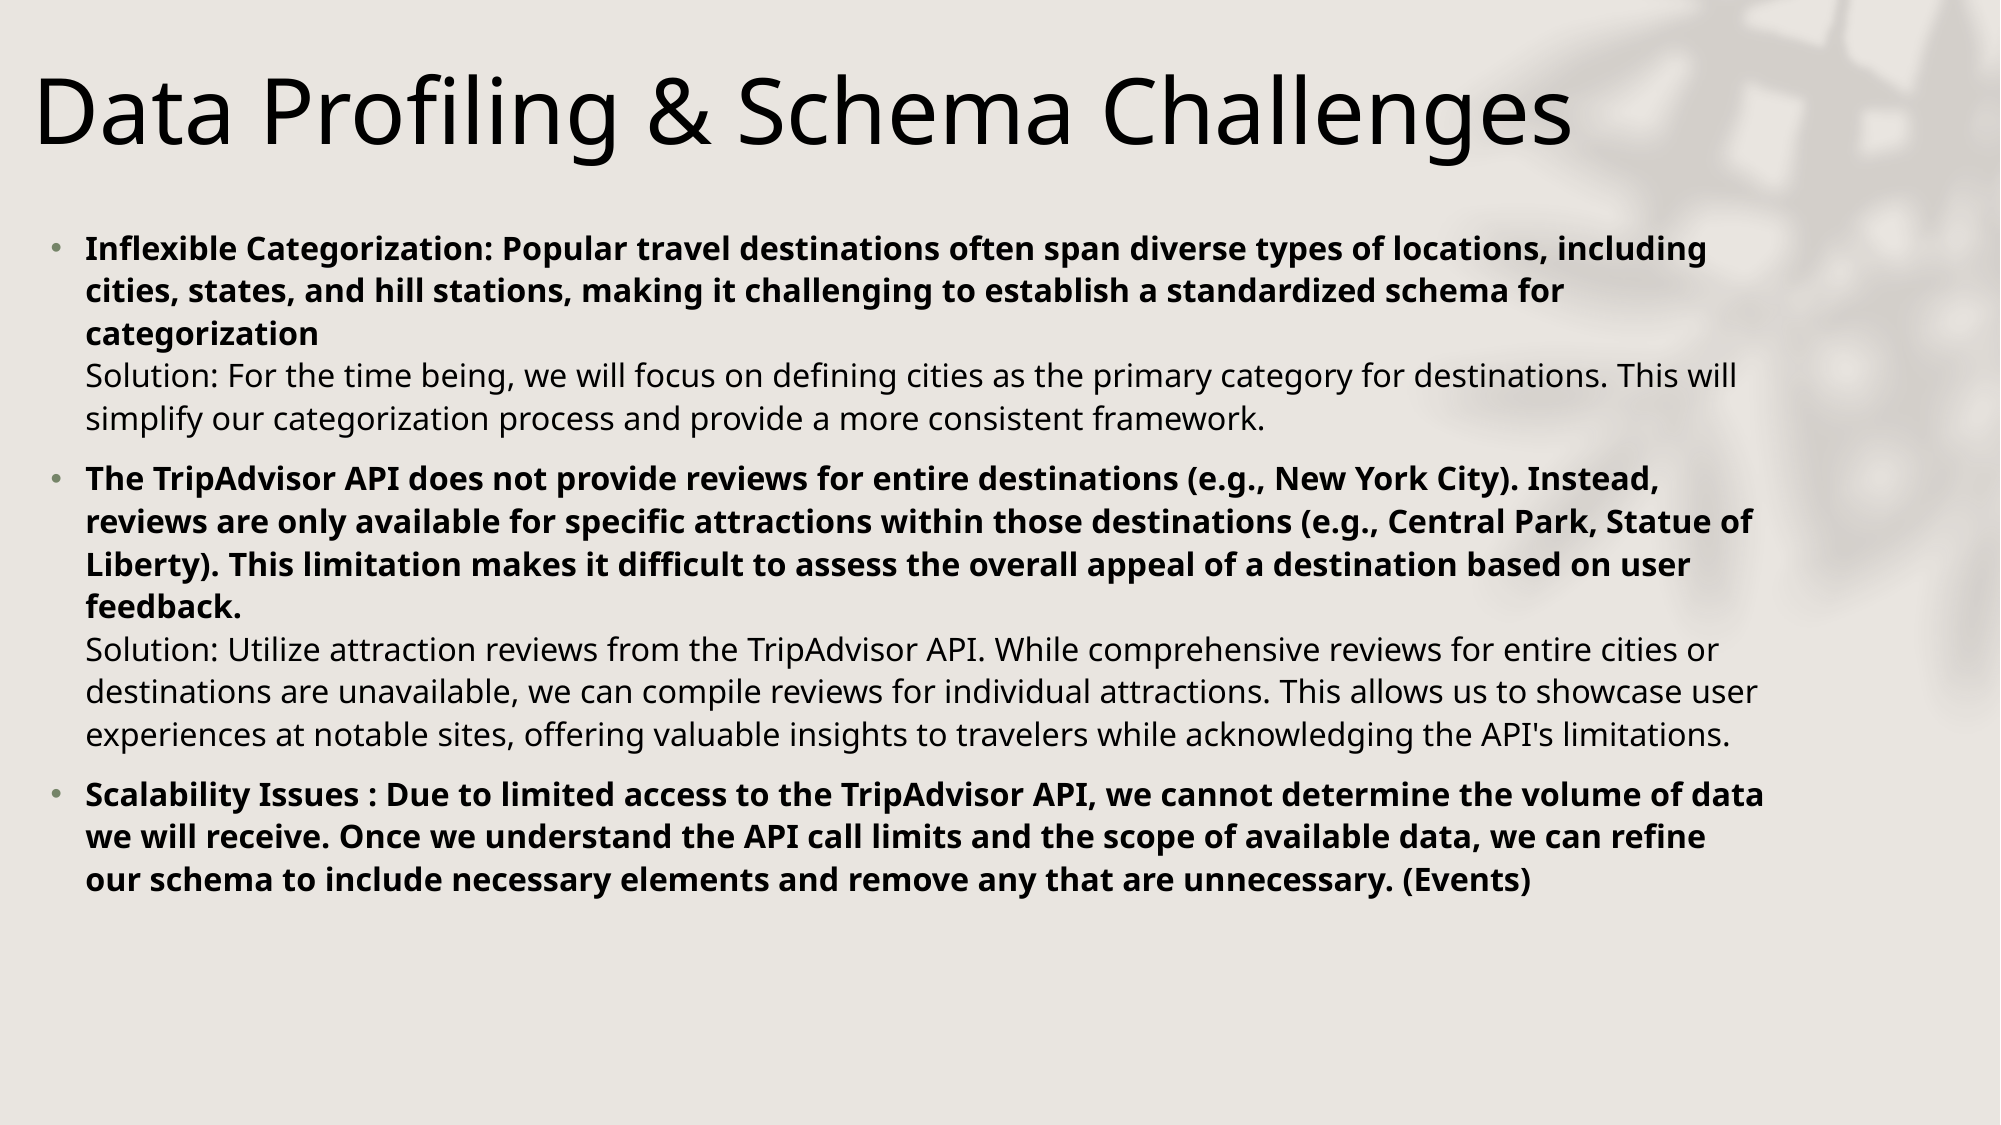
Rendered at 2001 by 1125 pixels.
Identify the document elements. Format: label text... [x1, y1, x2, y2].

list Inflexible Categorization: Popular travel destinations often span diverse types of locations, including cities, states, and hill stations, making it challenging to establish a standardized schema for categorization Solution: For the time being, we will focus on defining cities as the primary category for destinations. This will simplify our categorization process and provide a more consistent framework. The TripAdvisor API does not provide reviews for entire destinations (e.g., New York City). Instead, reviews are only available for specific attractions within those destinations (e.g., Central Park, Statue of Liberty). This limitation makes it difficult to assess the overall appeal of a destination based on user feedback. Solution: Utilize attraction reviews from the TripAdvisor API. While comprehensive reviews for entire cities or destinations are unavailable, we can compile reviews for individual attractions. This allows us to showcase user experiences at notable sites, offering valuable insights to travelers while acknowledging the API's limitations. Scalability Issues : Due to limited access to the TripAdvisor API, we cannot determine the volume of data we will receive. Once we understand the API call limits and the scope of available data, we can refine our schema to include necessary elements and remove any that are unnecessary. (Events) [35, 216, 1784, 951]
title Data Profiling & Schema Challenges [17, 0, 1806, 218]
